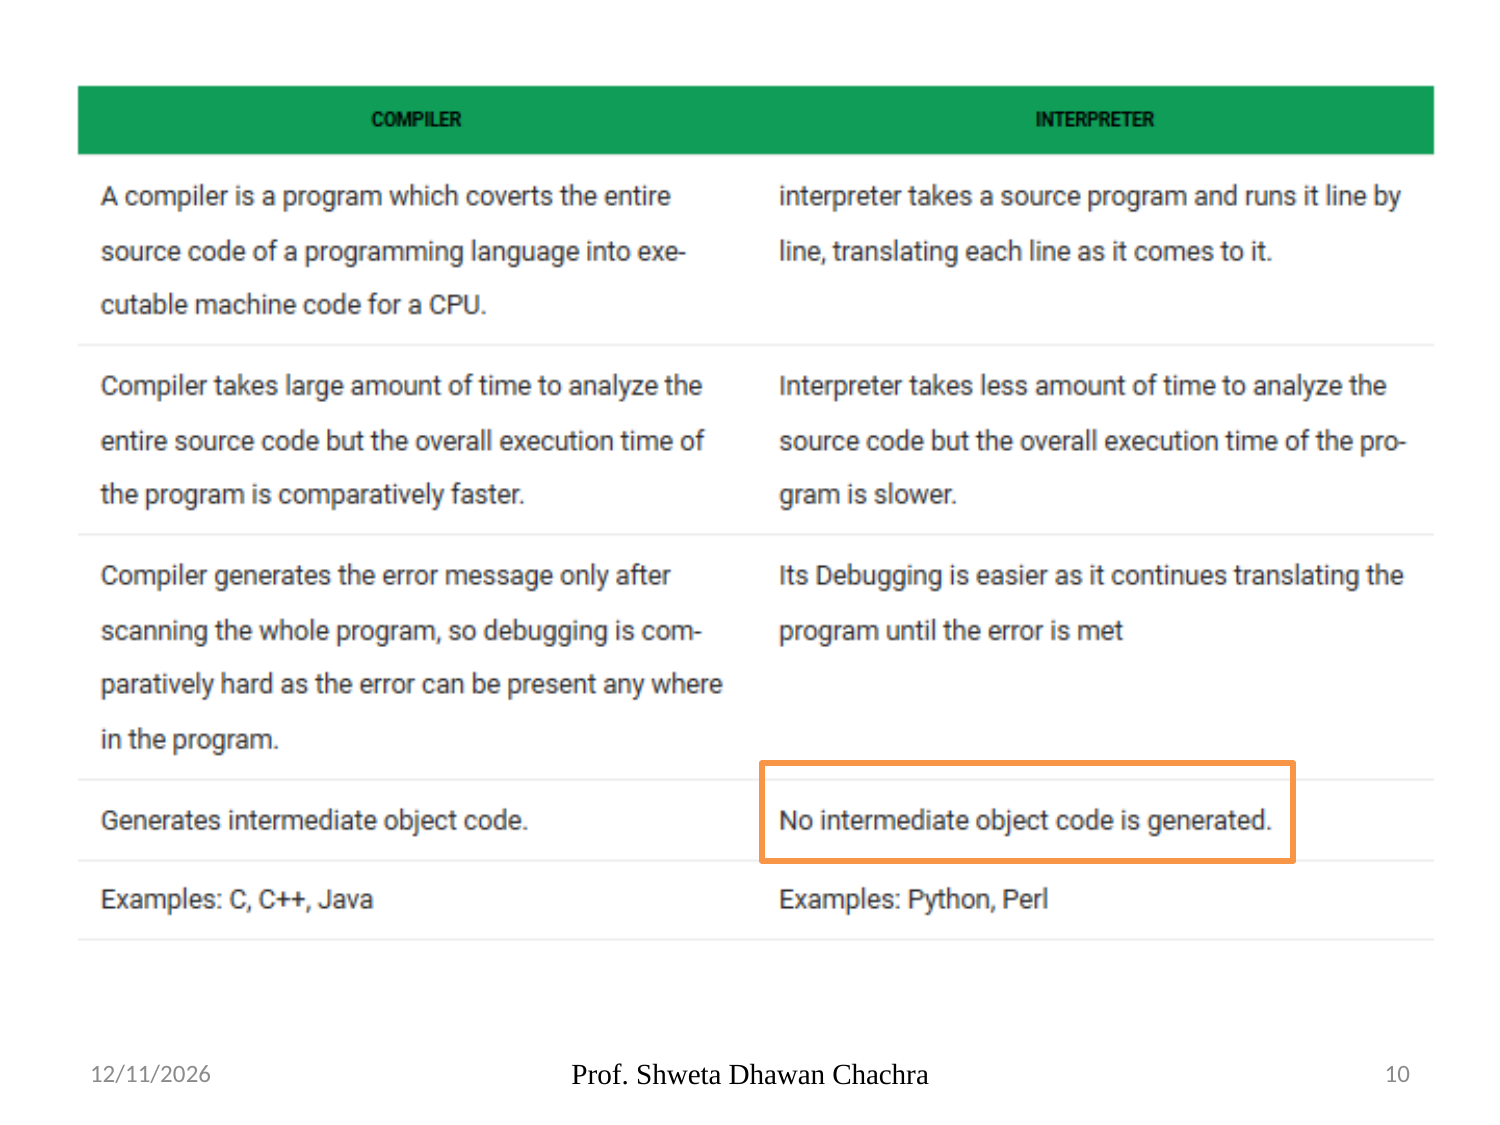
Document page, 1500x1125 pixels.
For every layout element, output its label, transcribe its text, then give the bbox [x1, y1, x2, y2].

slide_number 10 [1074, 1042, 1425, 1103]
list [64, 77, 1448, 956]
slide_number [75, 1042, 425, 1103]
footer Prof. Shweta Dhawan Chachra [512, 1042, 988, 1103]
